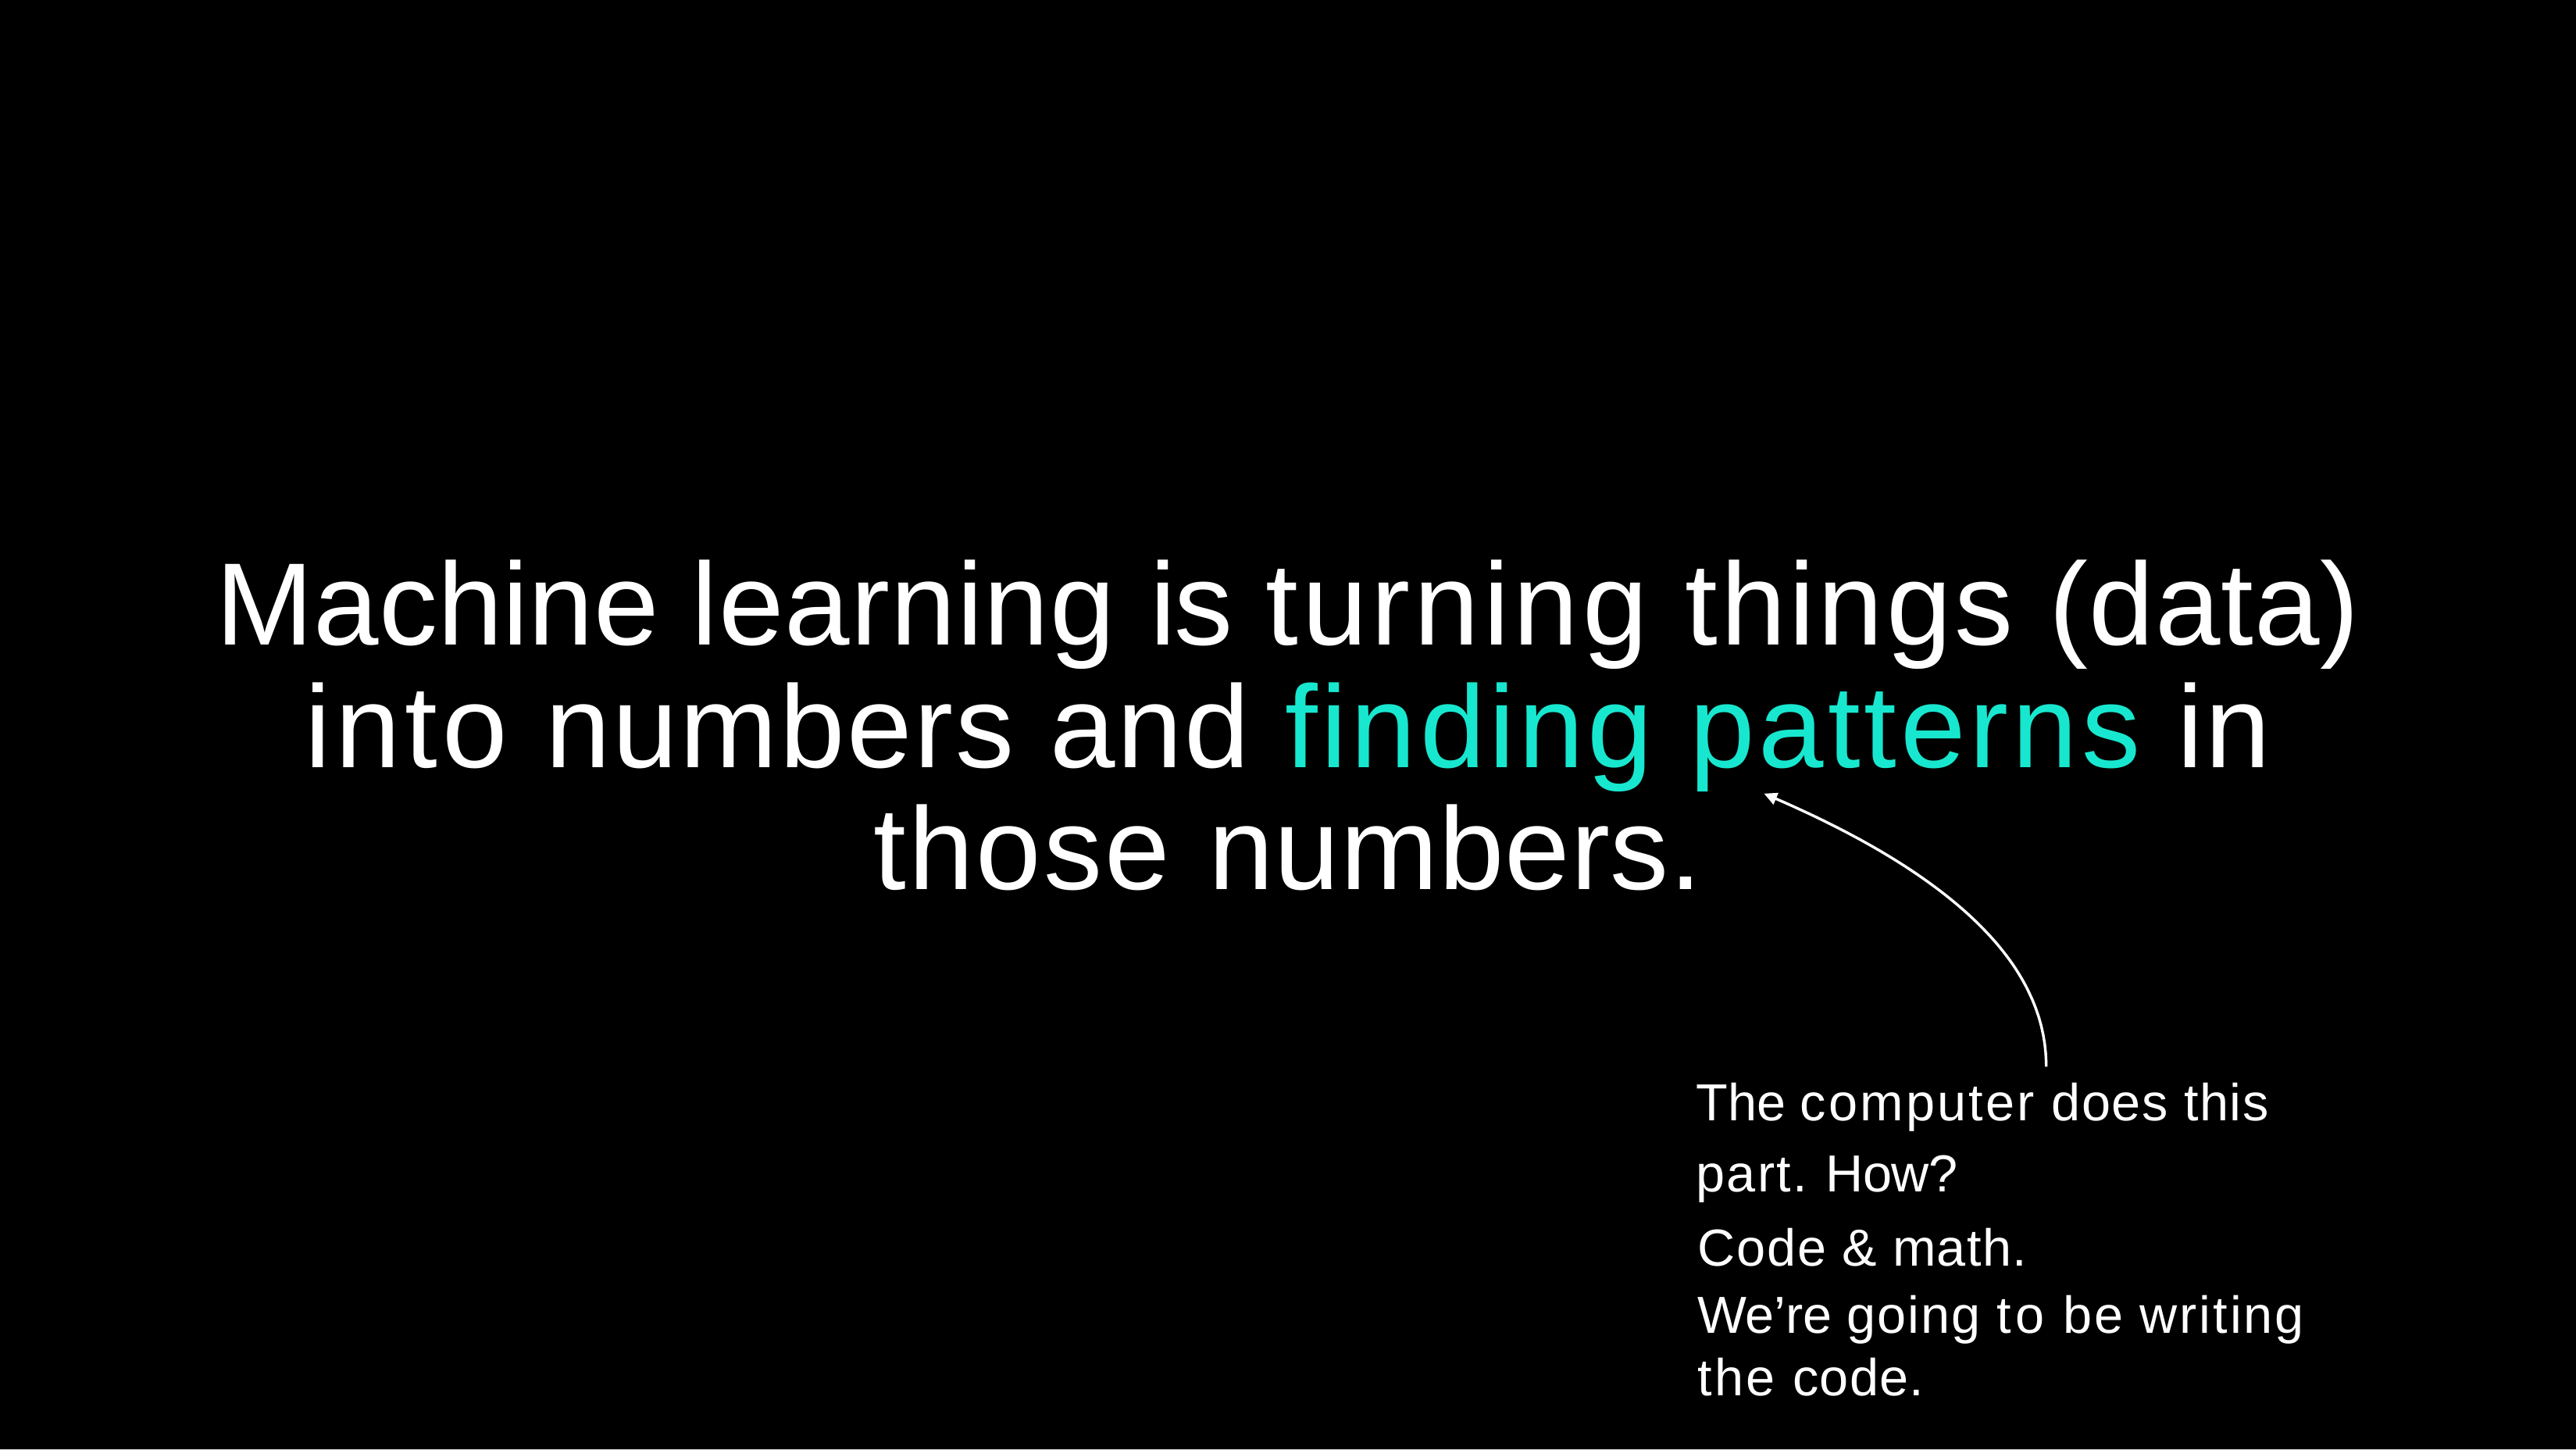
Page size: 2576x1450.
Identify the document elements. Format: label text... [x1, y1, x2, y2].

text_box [1764, 792, 2048, 1069]
text_box Machine learning is turning things (data) into numbers and finding patterns in those numbers. [166, 524, 2410, 913]
text_box The computer does this part. How? Code & math. We’re going to be writing the code. [1694, 1058, 2545, 1406]
